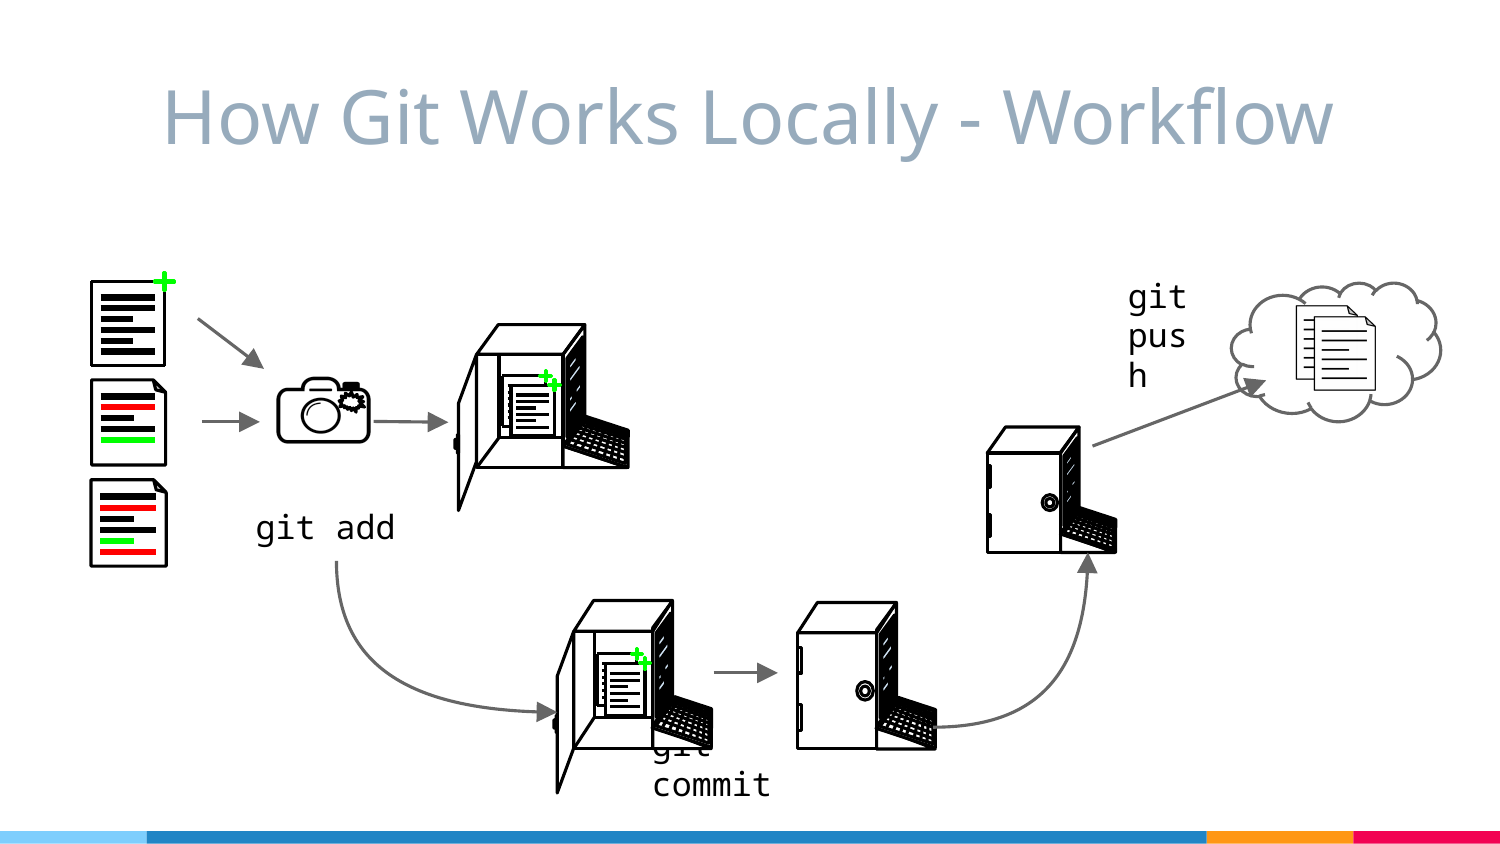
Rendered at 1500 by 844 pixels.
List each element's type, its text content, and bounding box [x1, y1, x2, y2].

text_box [986, 426, 1126, 553]
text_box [797, 602, 947, 750]
title How Git Works Locally - Workflow [146, 33, 1455, 175]
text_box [553, 600, 723, 794]
title git commit [636, 784, 863, 818]
text_box [1231, 331, 1242, 378]
picture [1247, 288, 1416, 406]
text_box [370, 525, 523, 748]
text_box [1315, 413, 1362, 422]
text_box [90, 268, 640, 567]
text_box [1382, 283, 1417, 298]
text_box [932, 552, 1089, 729]
text_box [1420, 301, 1441, 378]
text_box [1092, 379, 1267, 447]
